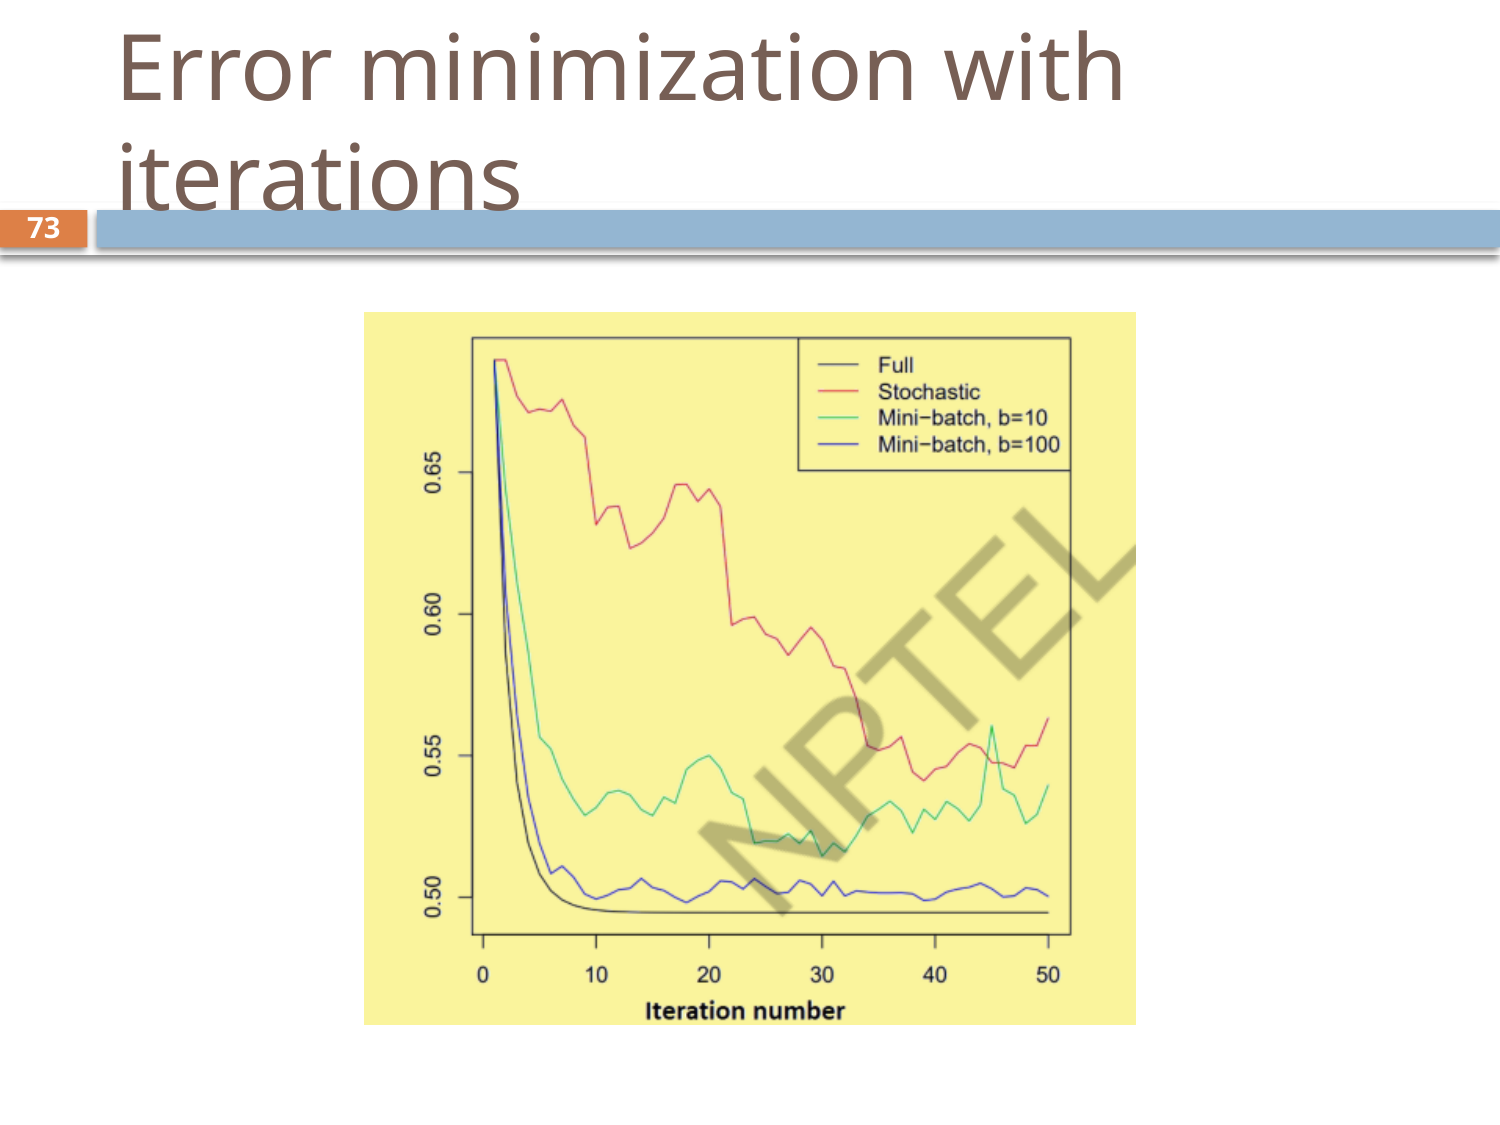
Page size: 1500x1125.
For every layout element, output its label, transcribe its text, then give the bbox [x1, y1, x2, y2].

slide_number 73 [0, 208, 88, 249]
title Error minimization with iterations [100, 37, 1438, 200]
picture [364, 312, 1136, 1026]
